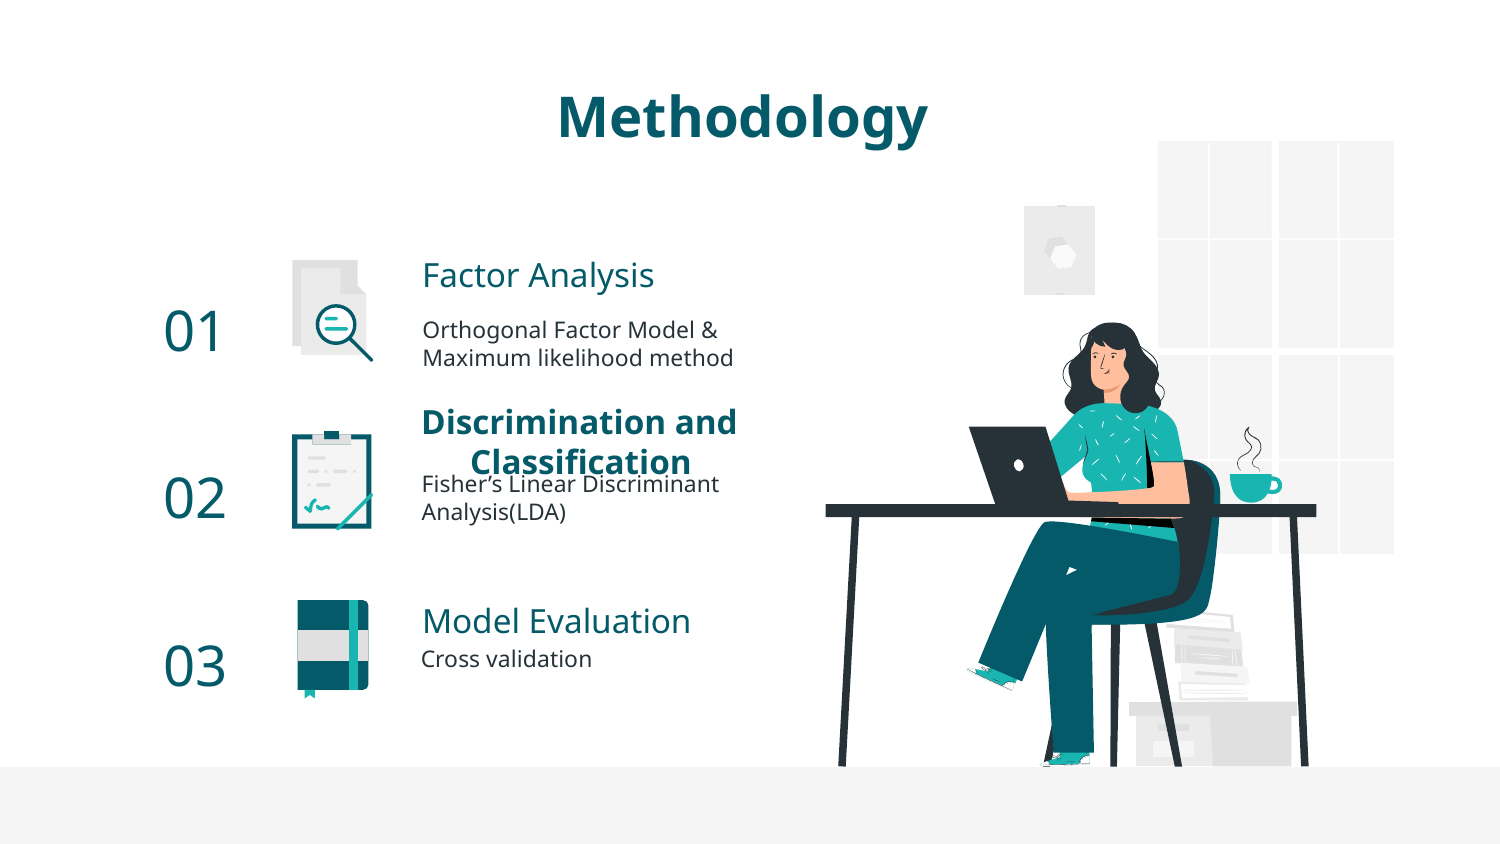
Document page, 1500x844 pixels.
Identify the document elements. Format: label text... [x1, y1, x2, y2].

subtitle Model Evaluation [407, 597, 751, 643]
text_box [825, 322, 1317, 767]
title 03 [118, 615, 243, 699]
subtitle Orthogonal Factor Model & Maximum likelihood method [407, 339, 820, 414]
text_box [291, 259, 375, 362]
subtitle Fisher’s Linear Discriminant Analysis(LDA) [406, 465, 750, 540]
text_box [291, 430, 375, 531]
title Methodology [118, 88, 1382, 142]
subtitle Cross validation [405, 612, 750, 687]
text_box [297, 599, 369, 699]
subtitle Discrimination and Classification [380, 438, 820, 484]
subtitle Factor Analysis [407, 251, 751, 297]
title 02 [118, 447, 243, 531]
title 01 [118, 279, 243, 355]
